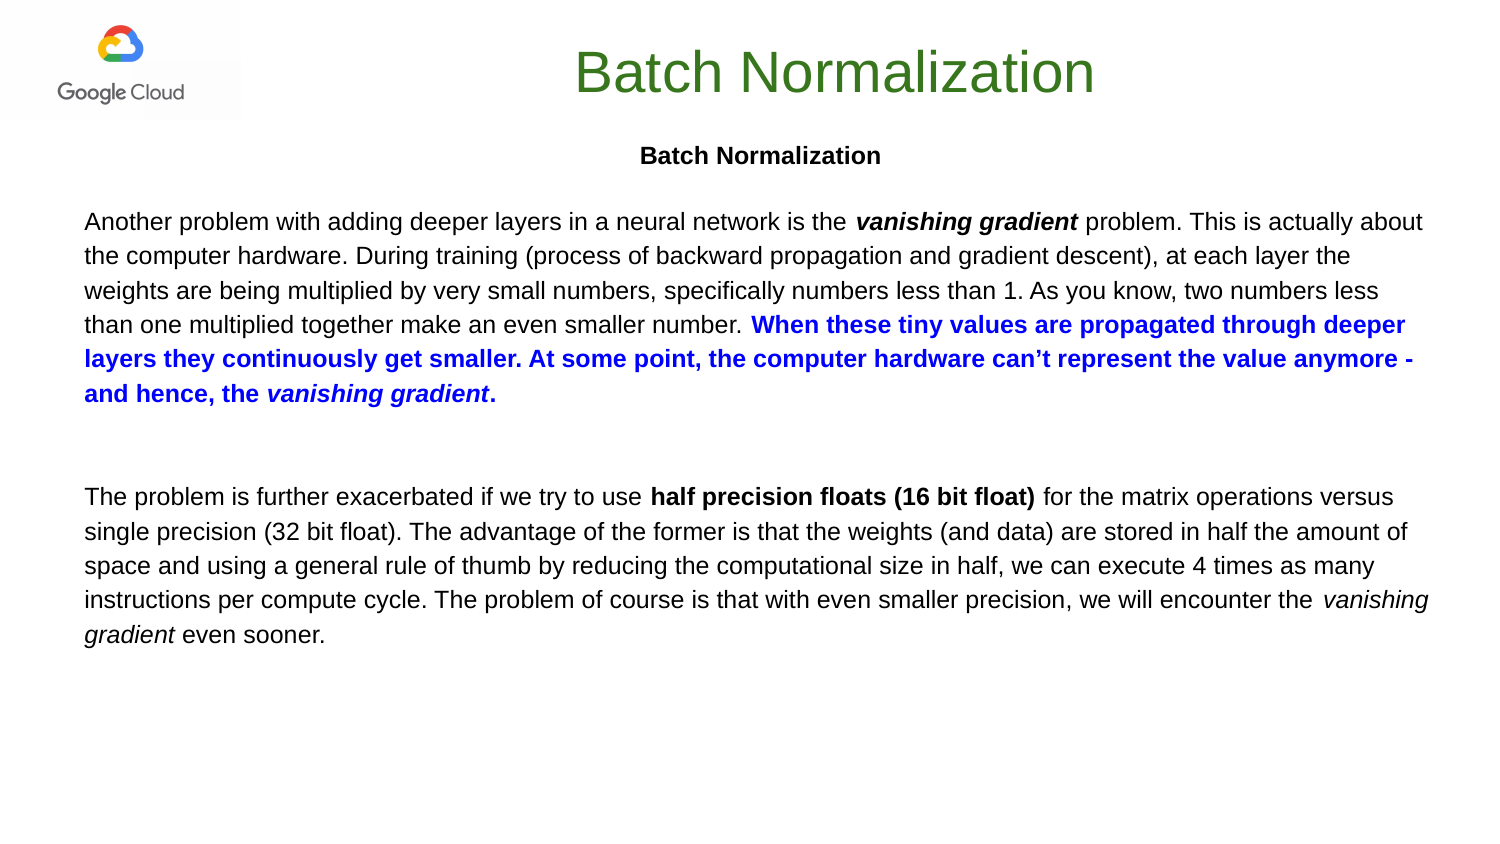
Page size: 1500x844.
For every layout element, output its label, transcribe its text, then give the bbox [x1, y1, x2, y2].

text_box Batch Normalization Another problem with adding deeper layers in a neural network is the vanishing gradient problem. This is actually about the computer hardware. During training (process of backward propagation and gradient descent), at each layer the weights are being multiplied by very small numbers, specifically numbers less than 1. As you know, two numbers less than one multiplied together make an even smaller number. When these tiny values are propagated through deeper layers they continuously get smaller. At some point, the computer hardware can’t represent the value anymore - and hence, the vanishing gradient. The problem is further exacerbated if we try to use half precision floats (16 bit float) for the matrix operations versus single precision (32 bit float). The advantage of the former is that the weights (and data) are stored in half the amount of space and using a general rule of thumb by reducing the computational size in half, we can execute 4 times as many instructions per compute cycle. The problem of course is that with even smaller precision, we will encounter the vanishing gradient even sooner. [69, 119, 1453, 826]
subtitle Batch Normalization [244, 19, 1500, 150]
picture [0, 0, 241, 121]
